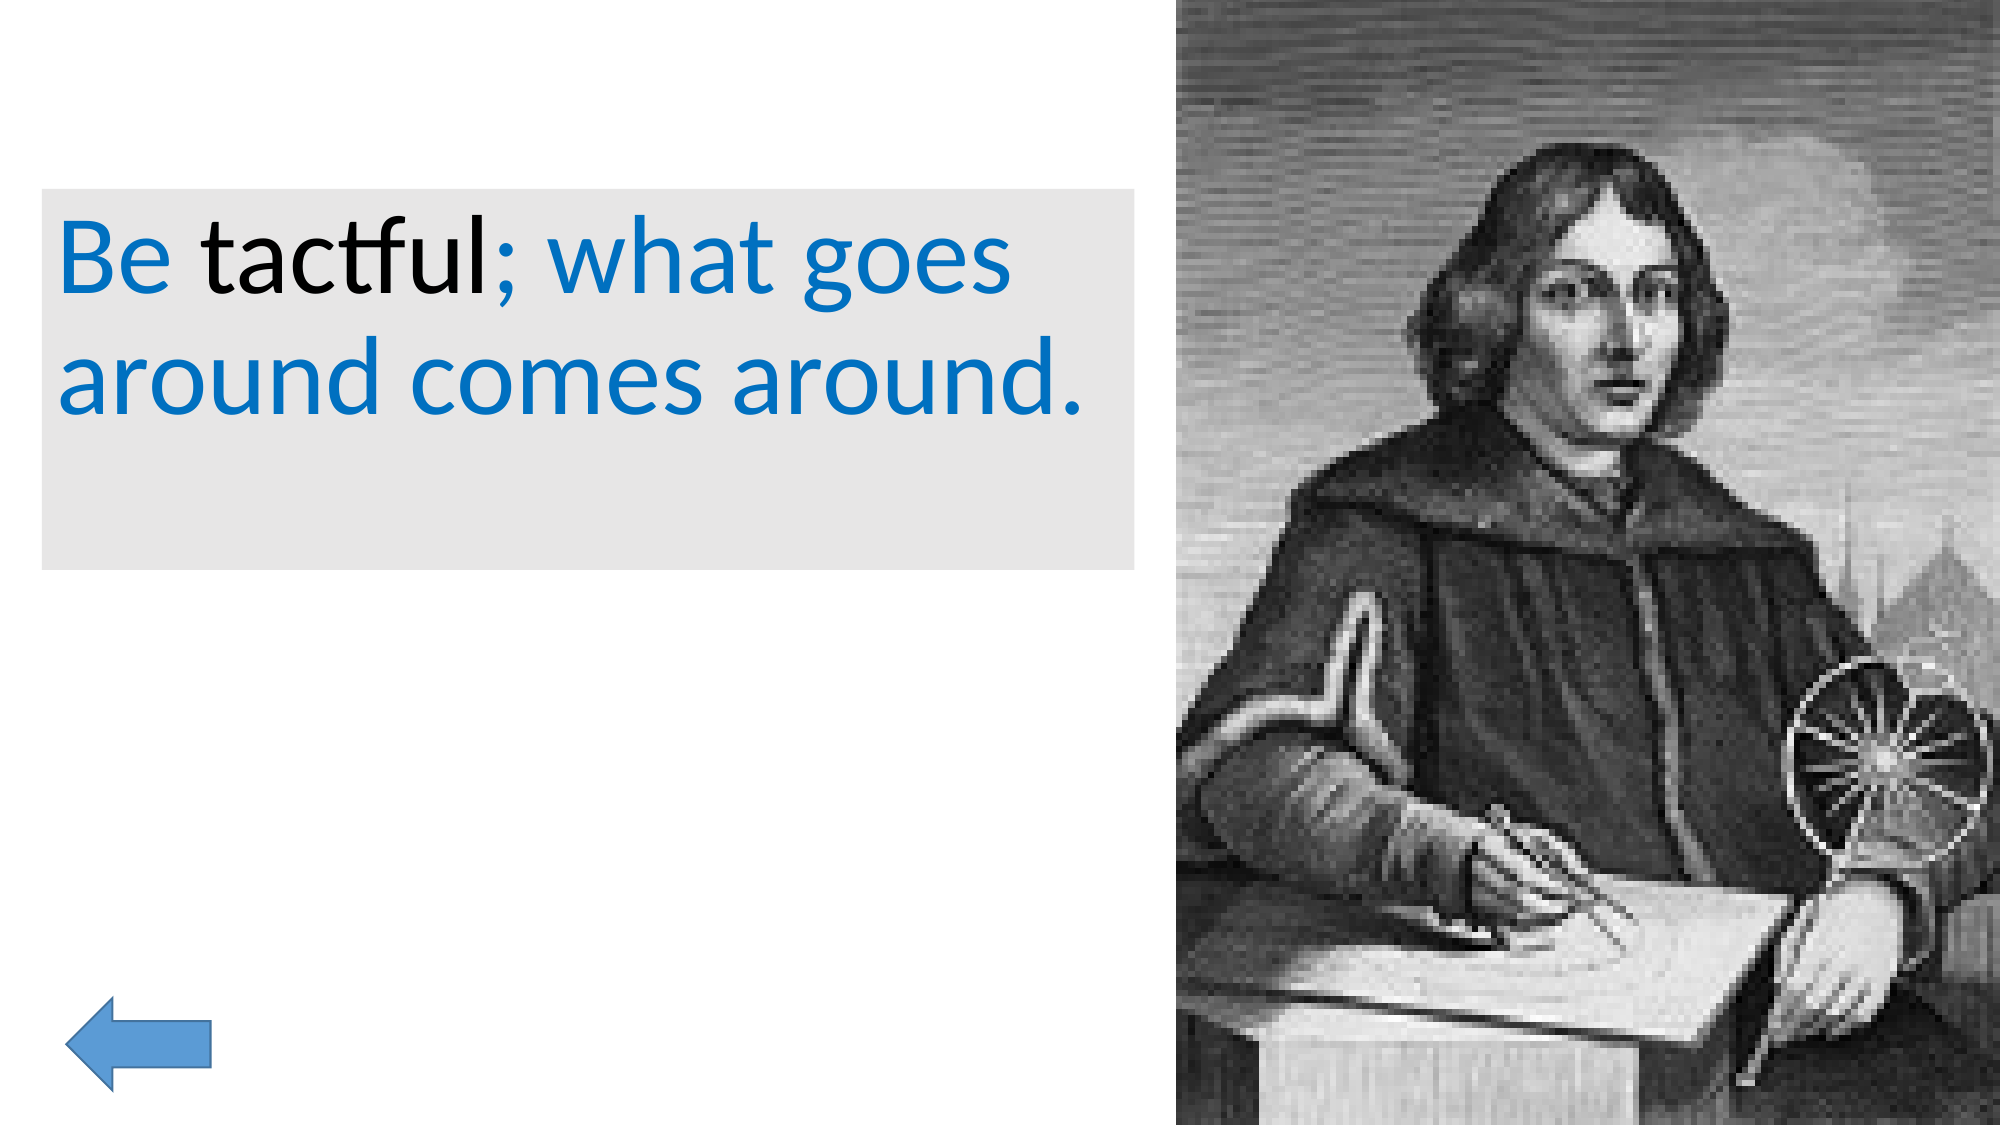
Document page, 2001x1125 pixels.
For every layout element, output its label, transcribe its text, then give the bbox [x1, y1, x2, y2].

text_box Be tactful; what goes around comes around. [41, 188, 1135, 570]
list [1176, 0, 2000, 1125]
text_box [64, 995, 212, 1093]
